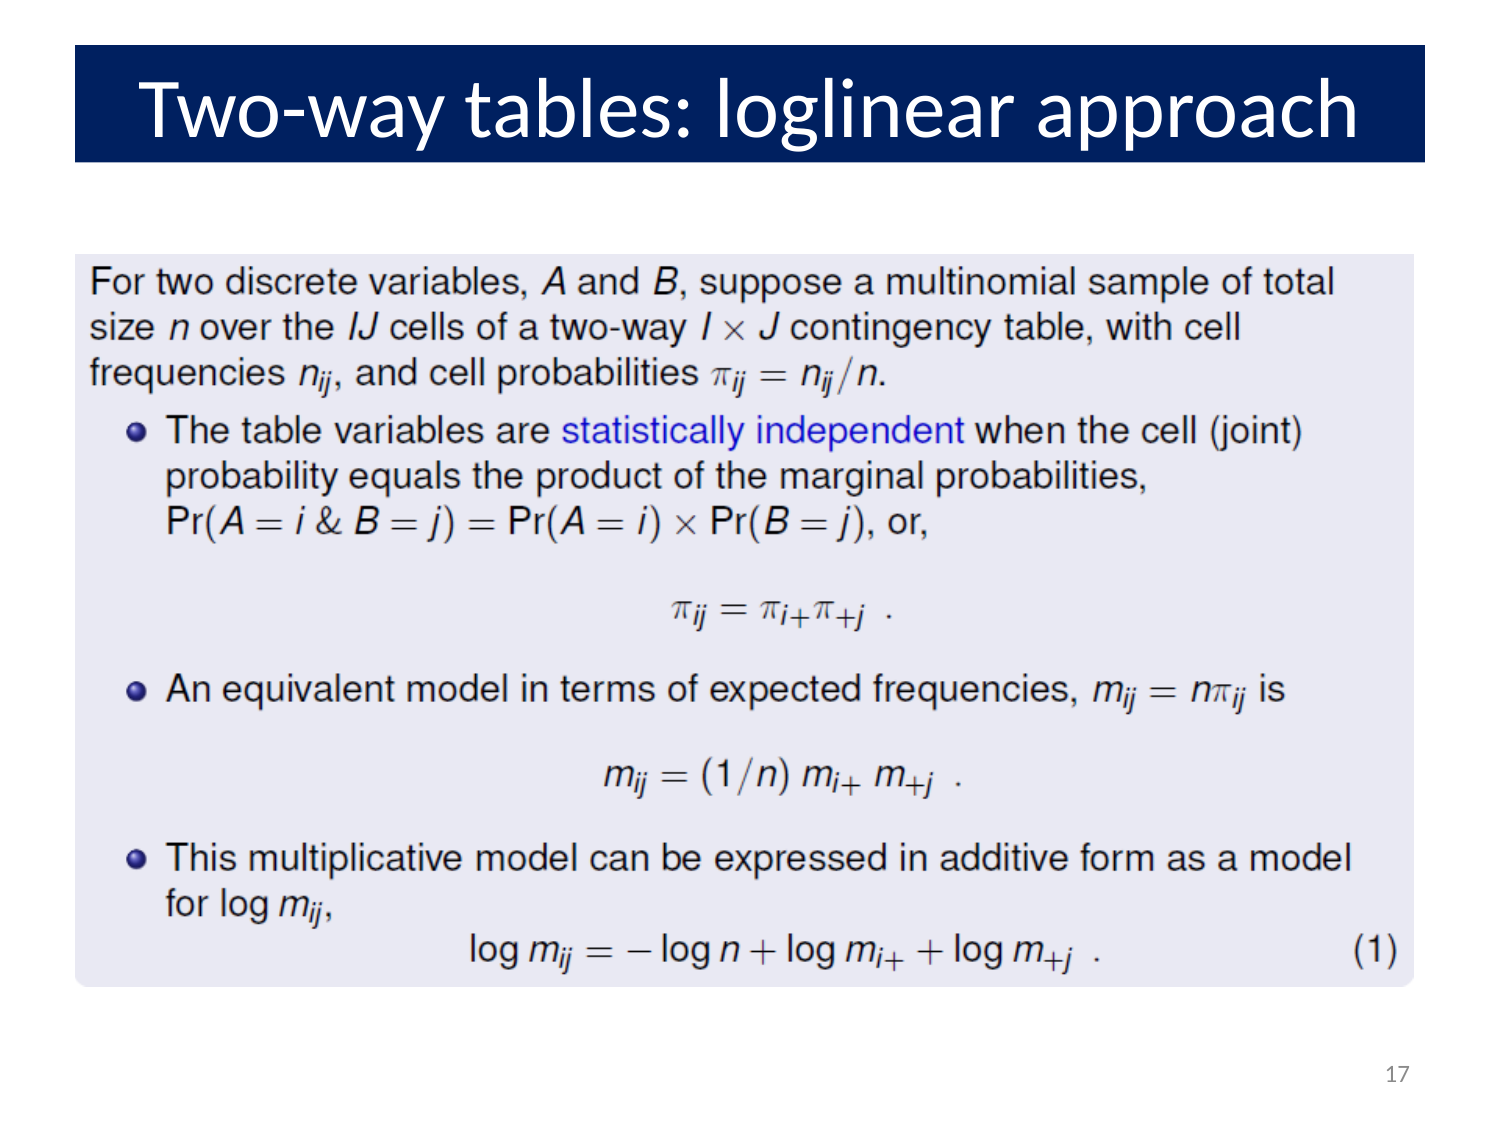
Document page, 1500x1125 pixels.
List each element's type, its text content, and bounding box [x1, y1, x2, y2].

slide_number 17 [1074, 1042, 1425, 1103]
title Two-way tables: loglinear approach [75, 45, 1425, 163]
picture [74, 254, 1415, 987]
